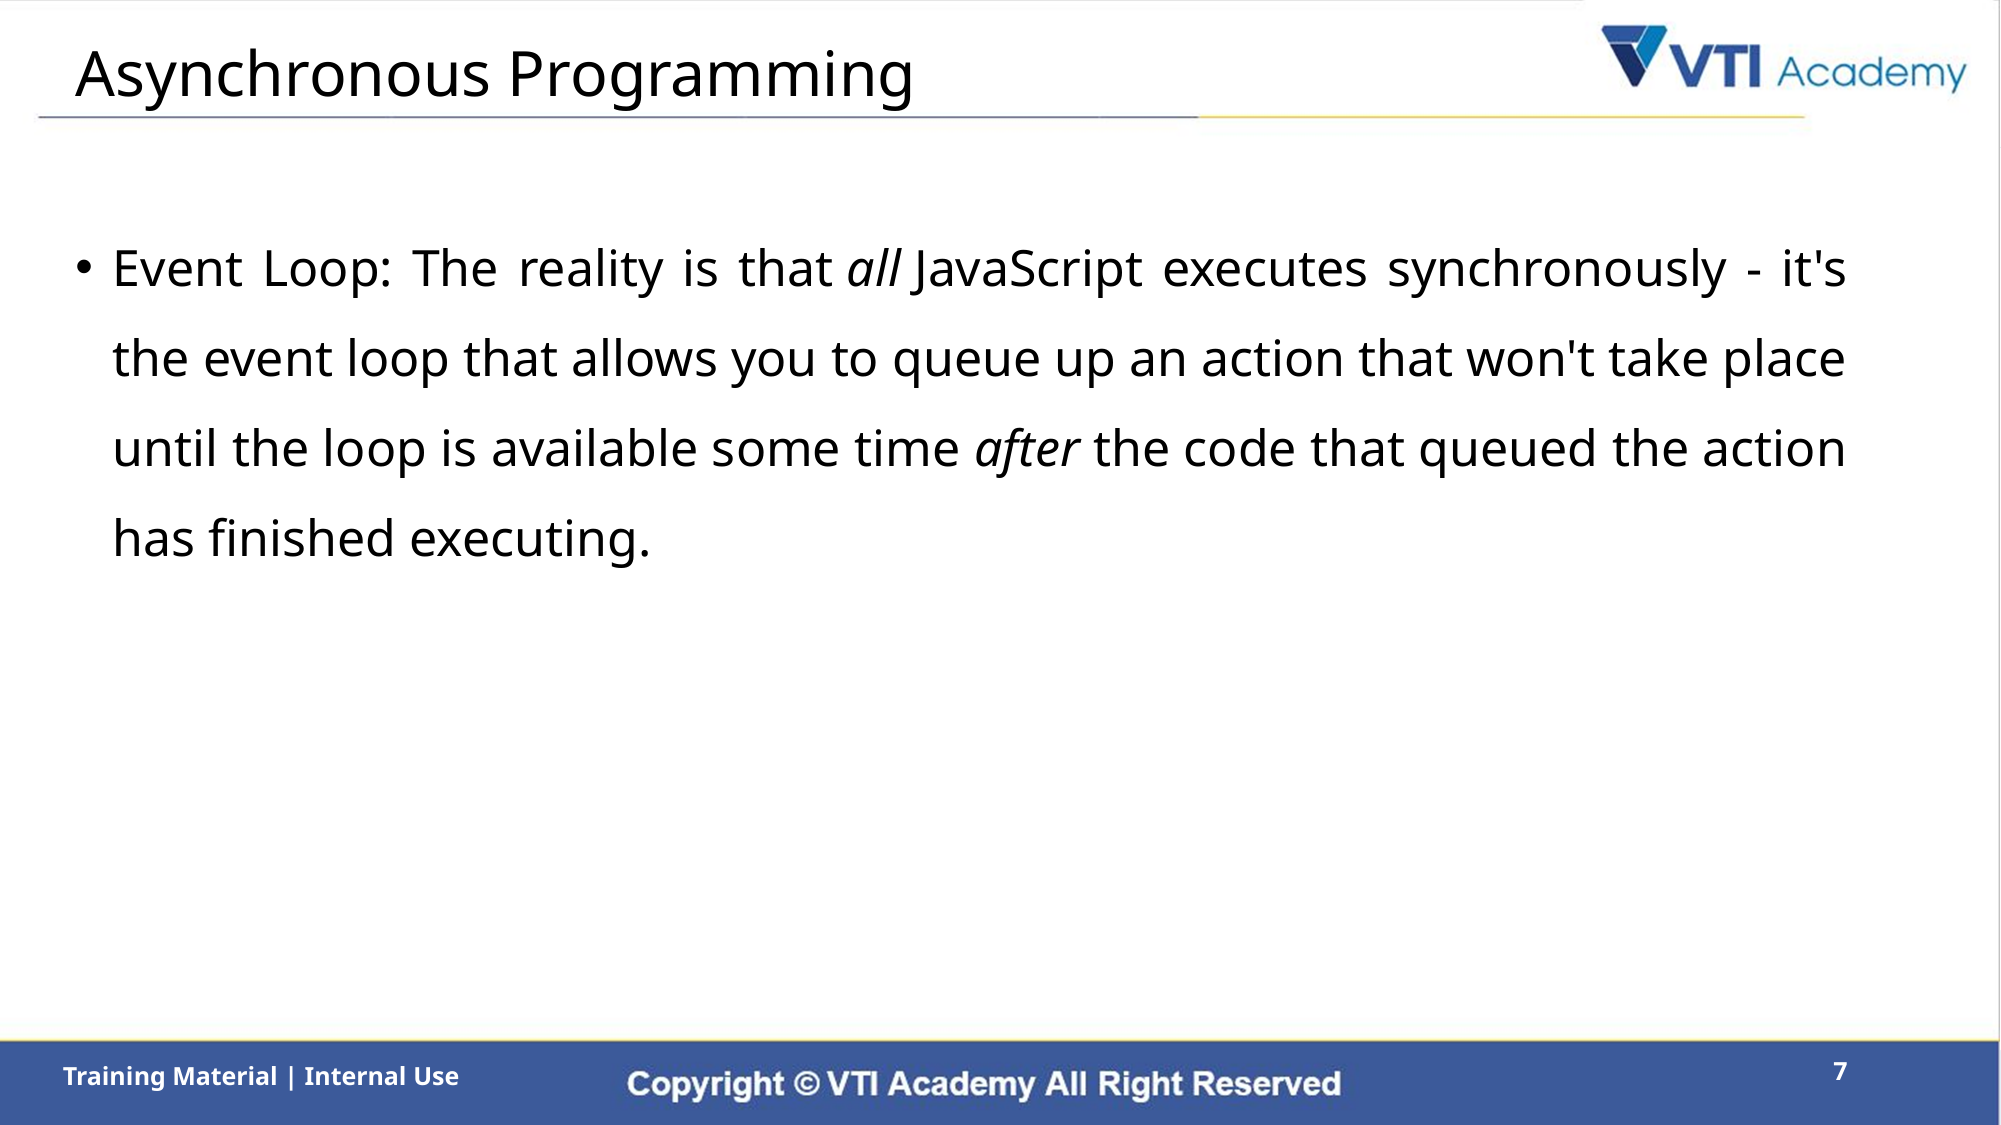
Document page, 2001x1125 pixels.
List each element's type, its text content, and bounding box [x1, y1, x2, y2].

picture [0, 0, 2001, 1125]
slide_number 7 [1412, 1042, 1863, 1103]
title Asynchronous Programming [60, 19, 1401, 118]
list Event Loop: The reality is that all JavaScript executes synchronously - it's the event loop that allows you to queue up an action that won't take place until the loop is available some time after the code that queued the action has finished executing. [60, 198, 1863, 1043]
footer Training Material | Internal Use [0, 1045, 523, 1106]
